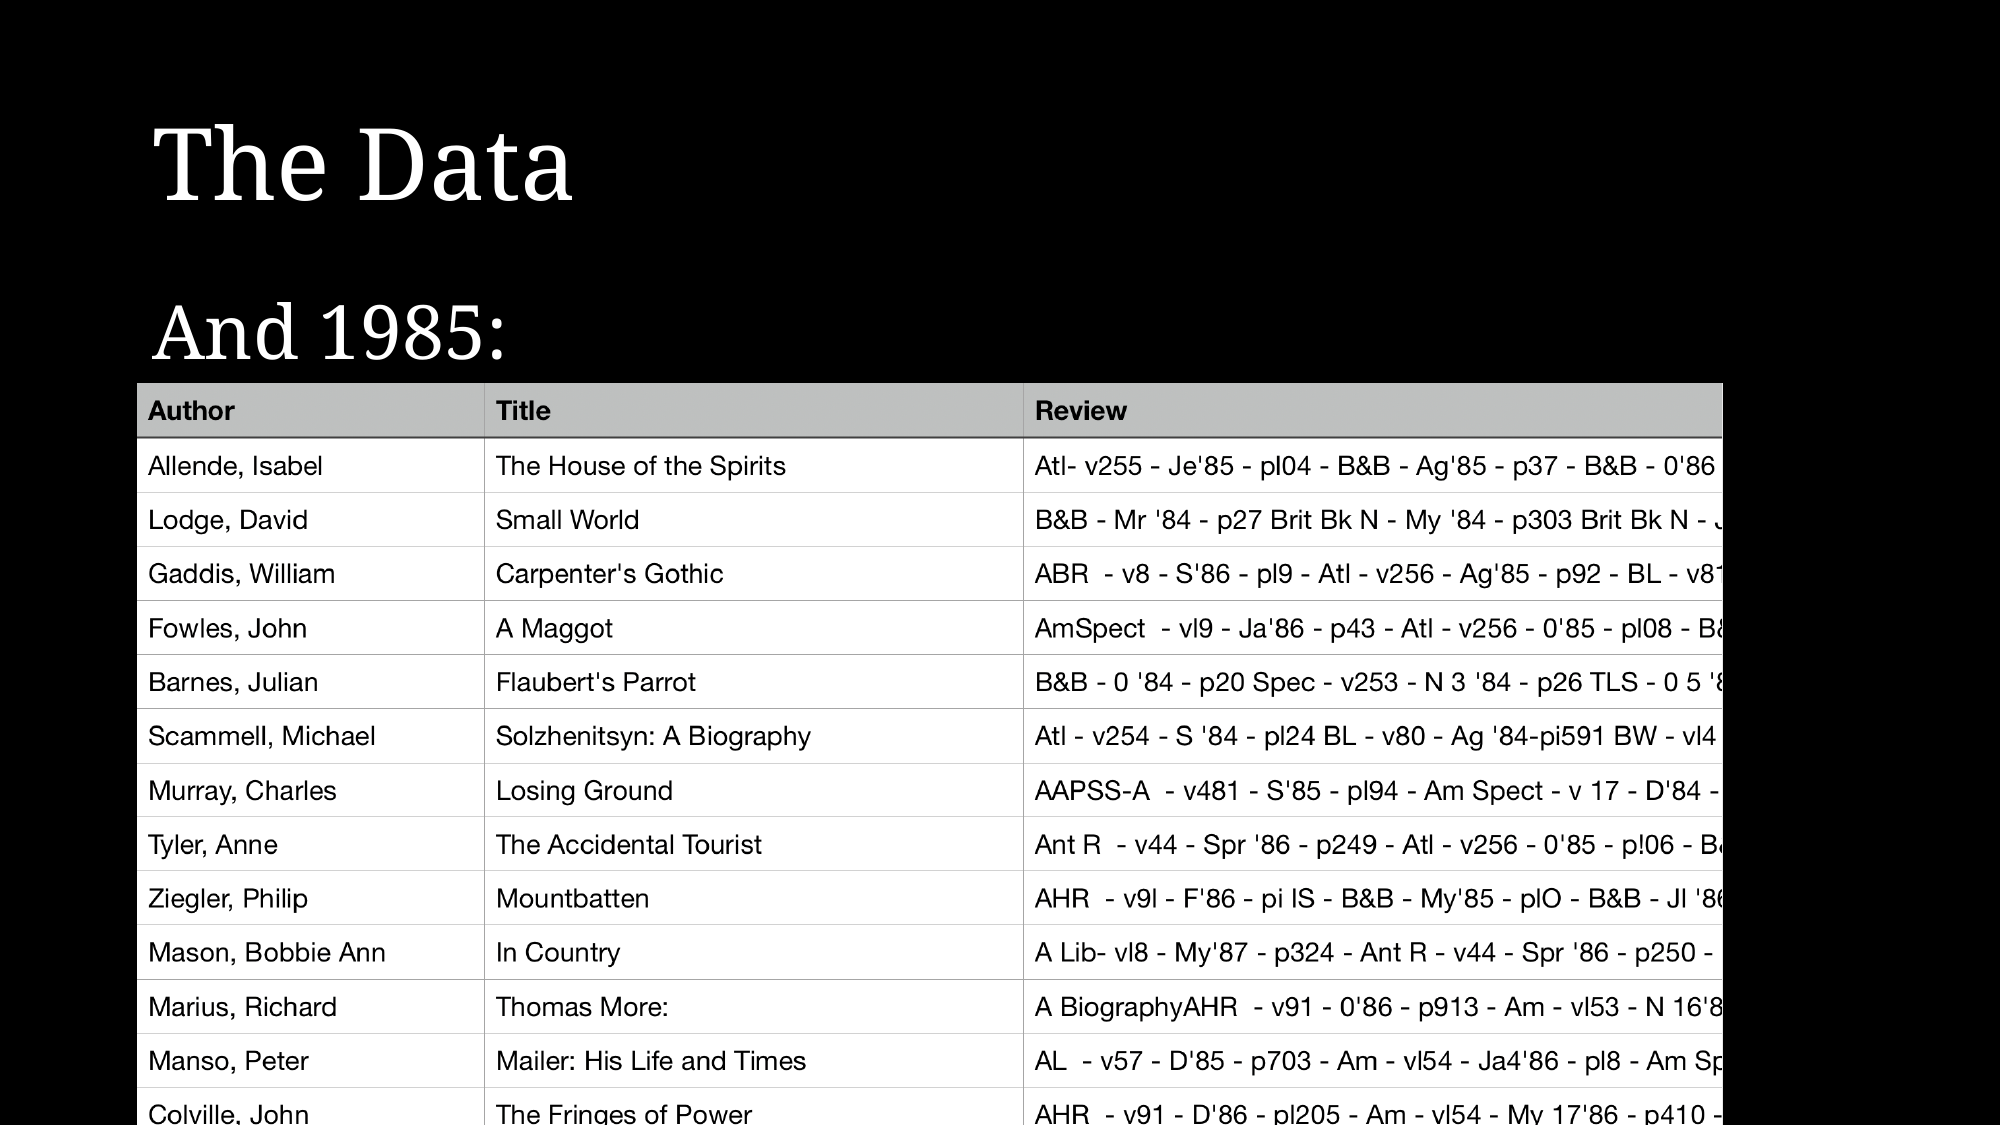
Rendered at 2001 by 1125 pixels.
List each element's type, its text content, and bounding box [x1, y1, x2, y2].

title The Data [137, 59, 1863, 278]
picture [137, 383, 1723, 1125]
text_box And 1985: [137, 277, 1211, 382]
